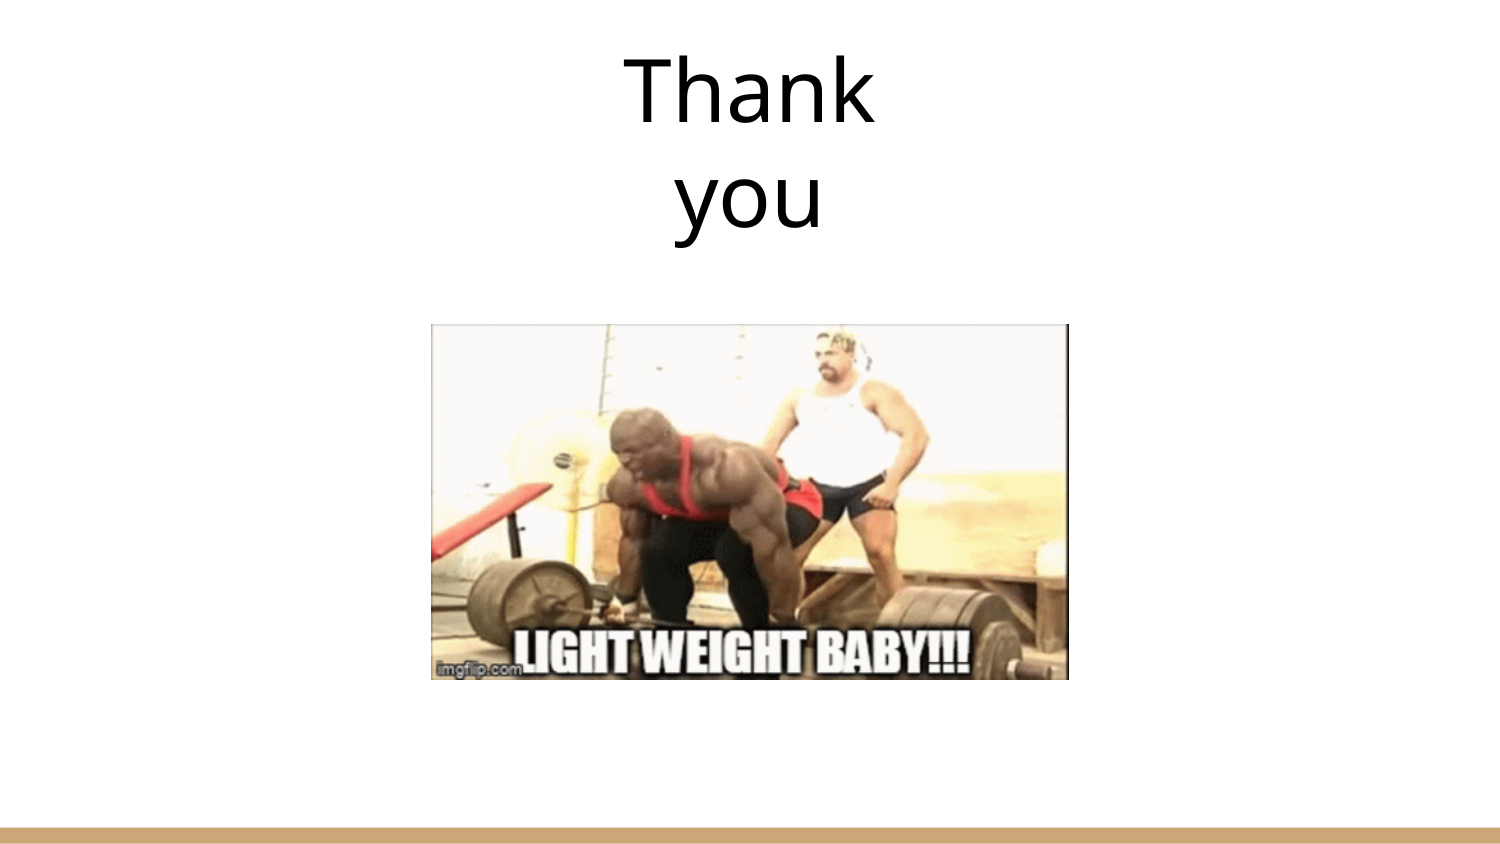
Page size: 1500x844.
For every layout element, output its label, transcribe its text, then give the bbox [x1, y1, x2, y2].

title Thank you [599, 20, 901, 261]
picture [431, 324, 1069, 680]
